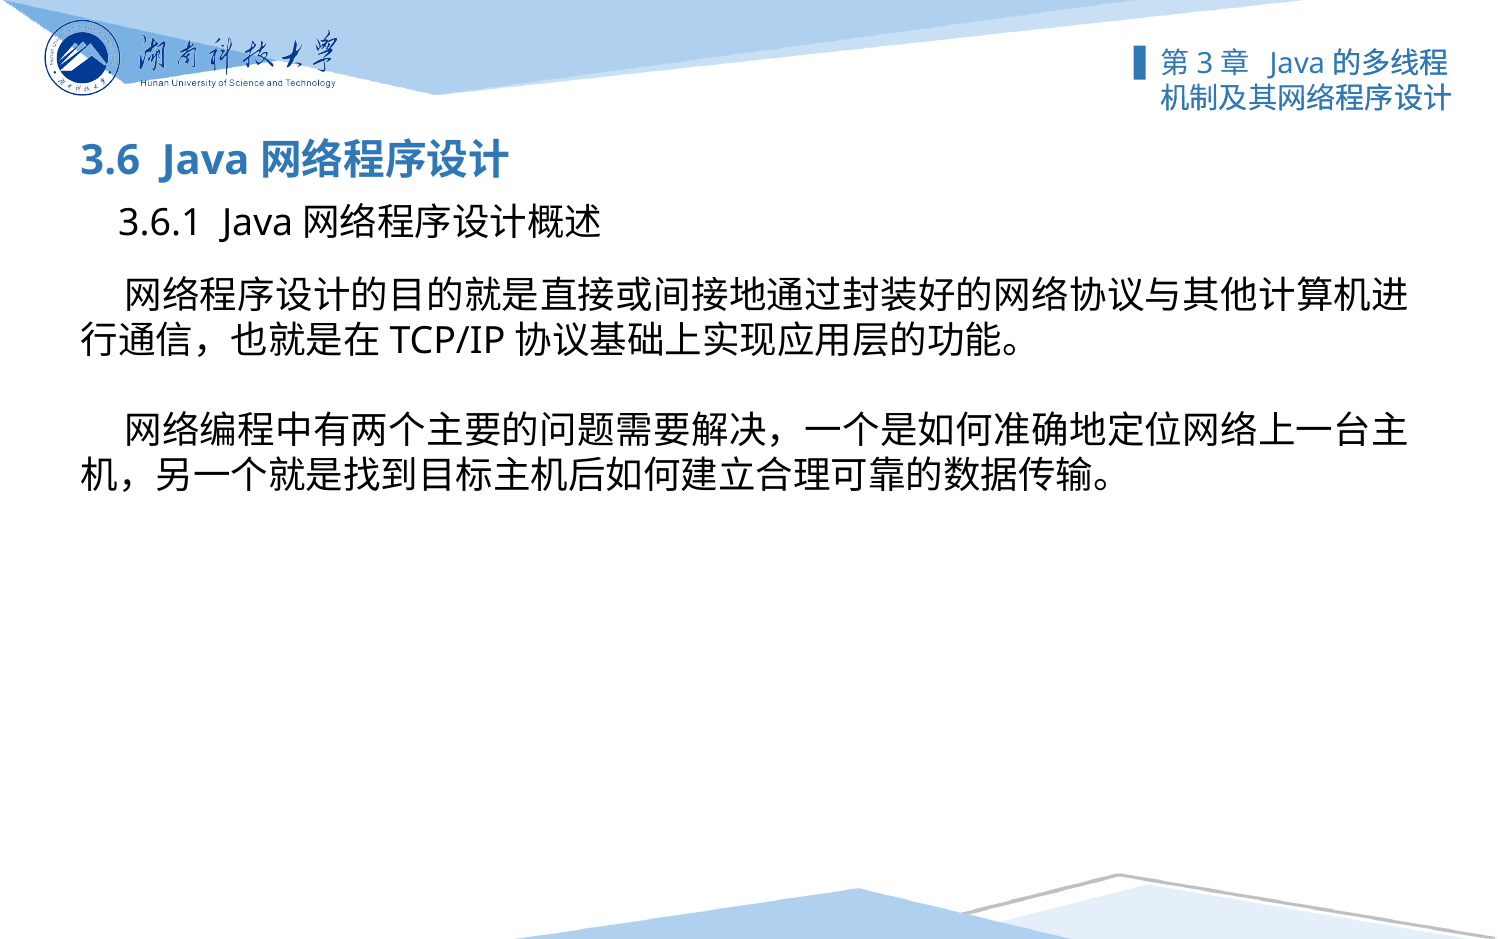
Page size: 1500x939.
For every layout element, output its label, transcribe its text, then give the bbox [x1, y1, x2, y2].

text_box 3.6 Java网络程序设计 [65, 125, 711, 191]
text_box 网络程序设计的目的就是直接或间接地通过封装好的网络协议与其他计算机进行通信，也就是在TCP/IP协议基础上实现应用层的功能。 网络编程中有两个主要的问题需要解决，一个是如何准确地定位网络上一台主机，另一个就是找到目标主机后如何建立合理可靠的数据传输。 [65, 263, 1427, 504]
picture [0, 0, 1330, 99]
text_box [1133, 37, 1486, 123]
text_box 3.6.1 Java网络程序设计概述 [103, 190, 764, 251]
picture [507, 871, 1500, 939]
